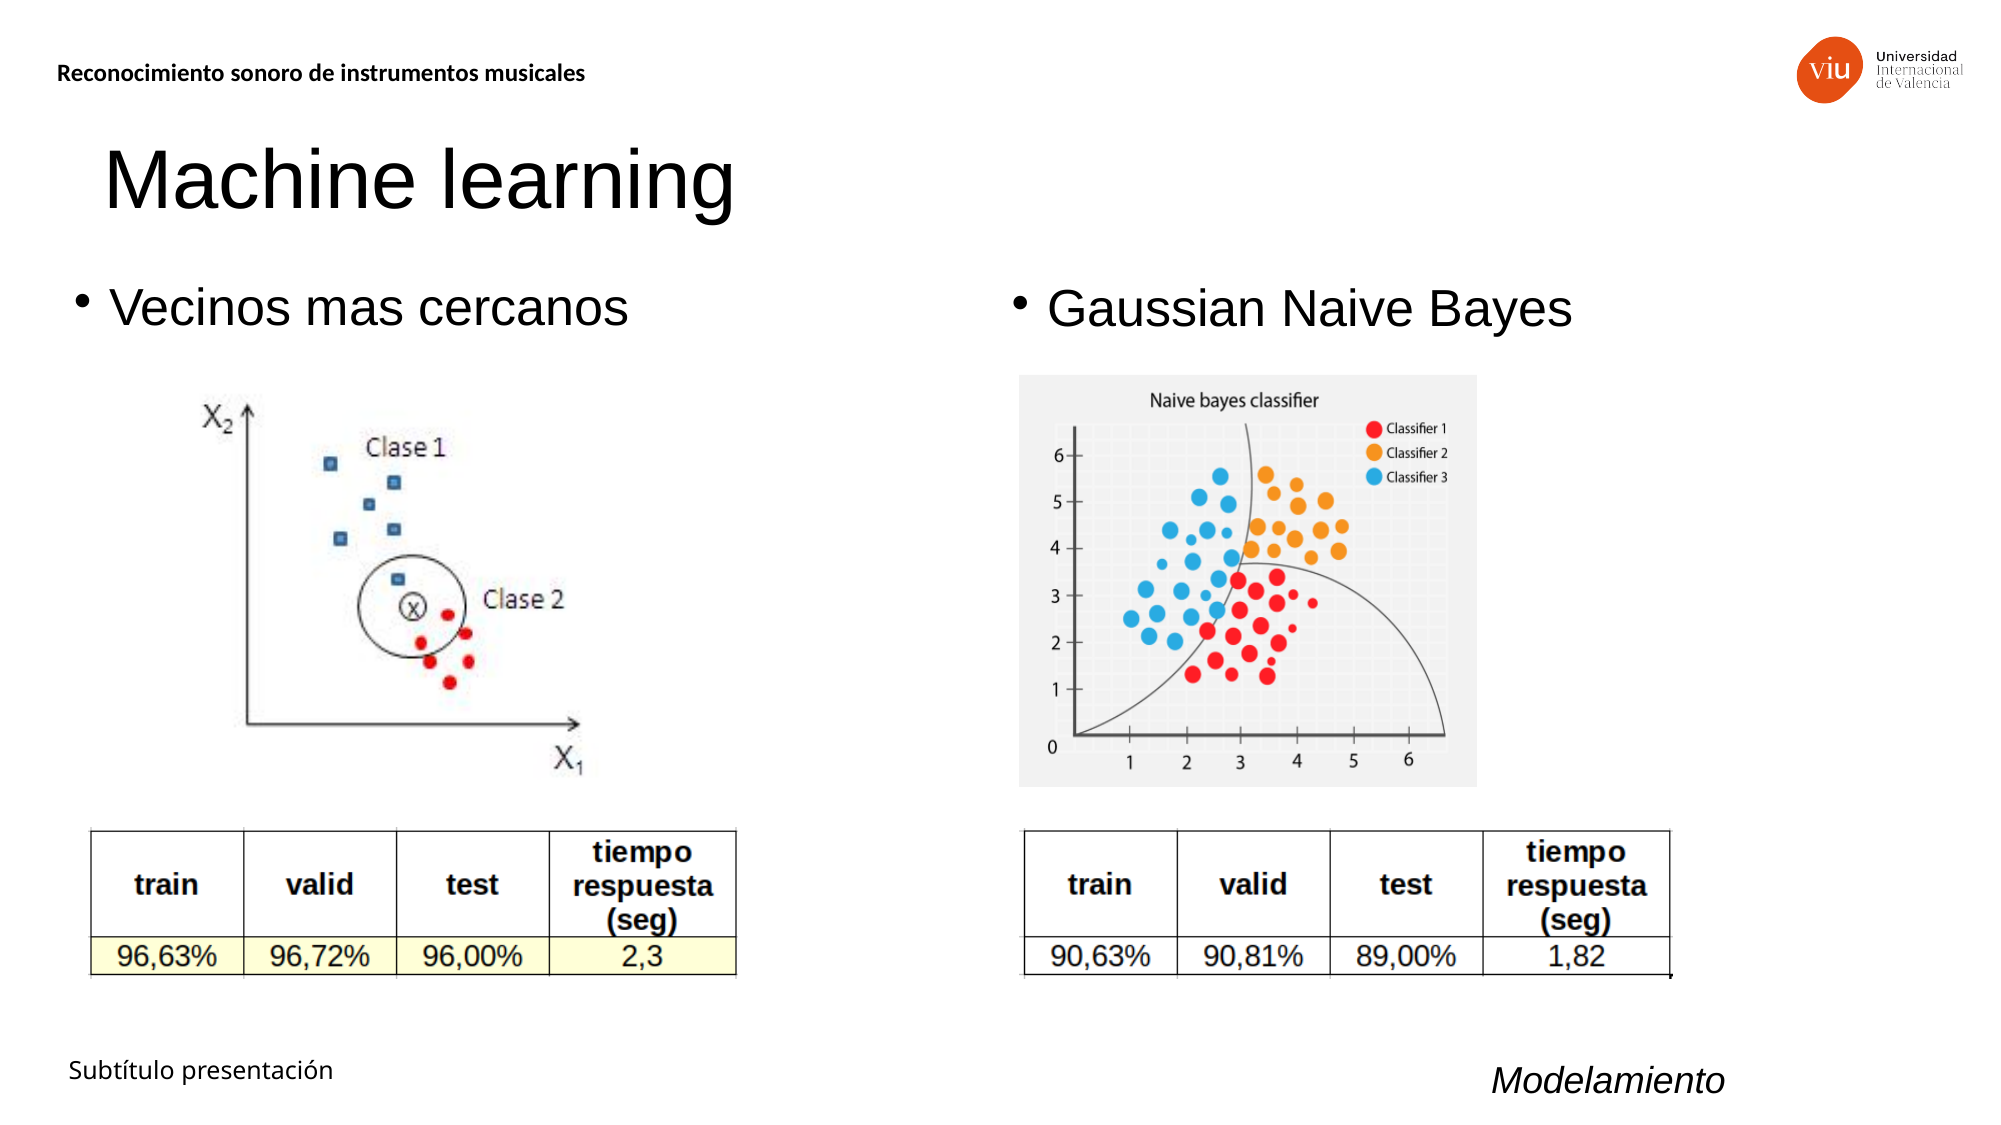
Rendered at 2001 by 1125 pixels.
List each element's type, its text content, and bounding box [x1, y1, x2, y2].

text_box Machine learning [88, 118, 1624, 226]
picture [184, 378, 613, 788]
picture [1019, 828, 1673, 979]
picture [88, 827, 738, 979]
picture [1019, 374, 1477, 787]
text_box Reconocimiento sonoro de instrumentos musicales [42, 50, 725, 97]
picture [1781, 20, 1979, 120]
text_box Gaussian Naive Bayes [996, 266, 1801, 340]
text_box Modelamiento [1476, 1048, 2000, 1109]
text_box Vecinos mas cercanos [59, 265, 693, 339]
